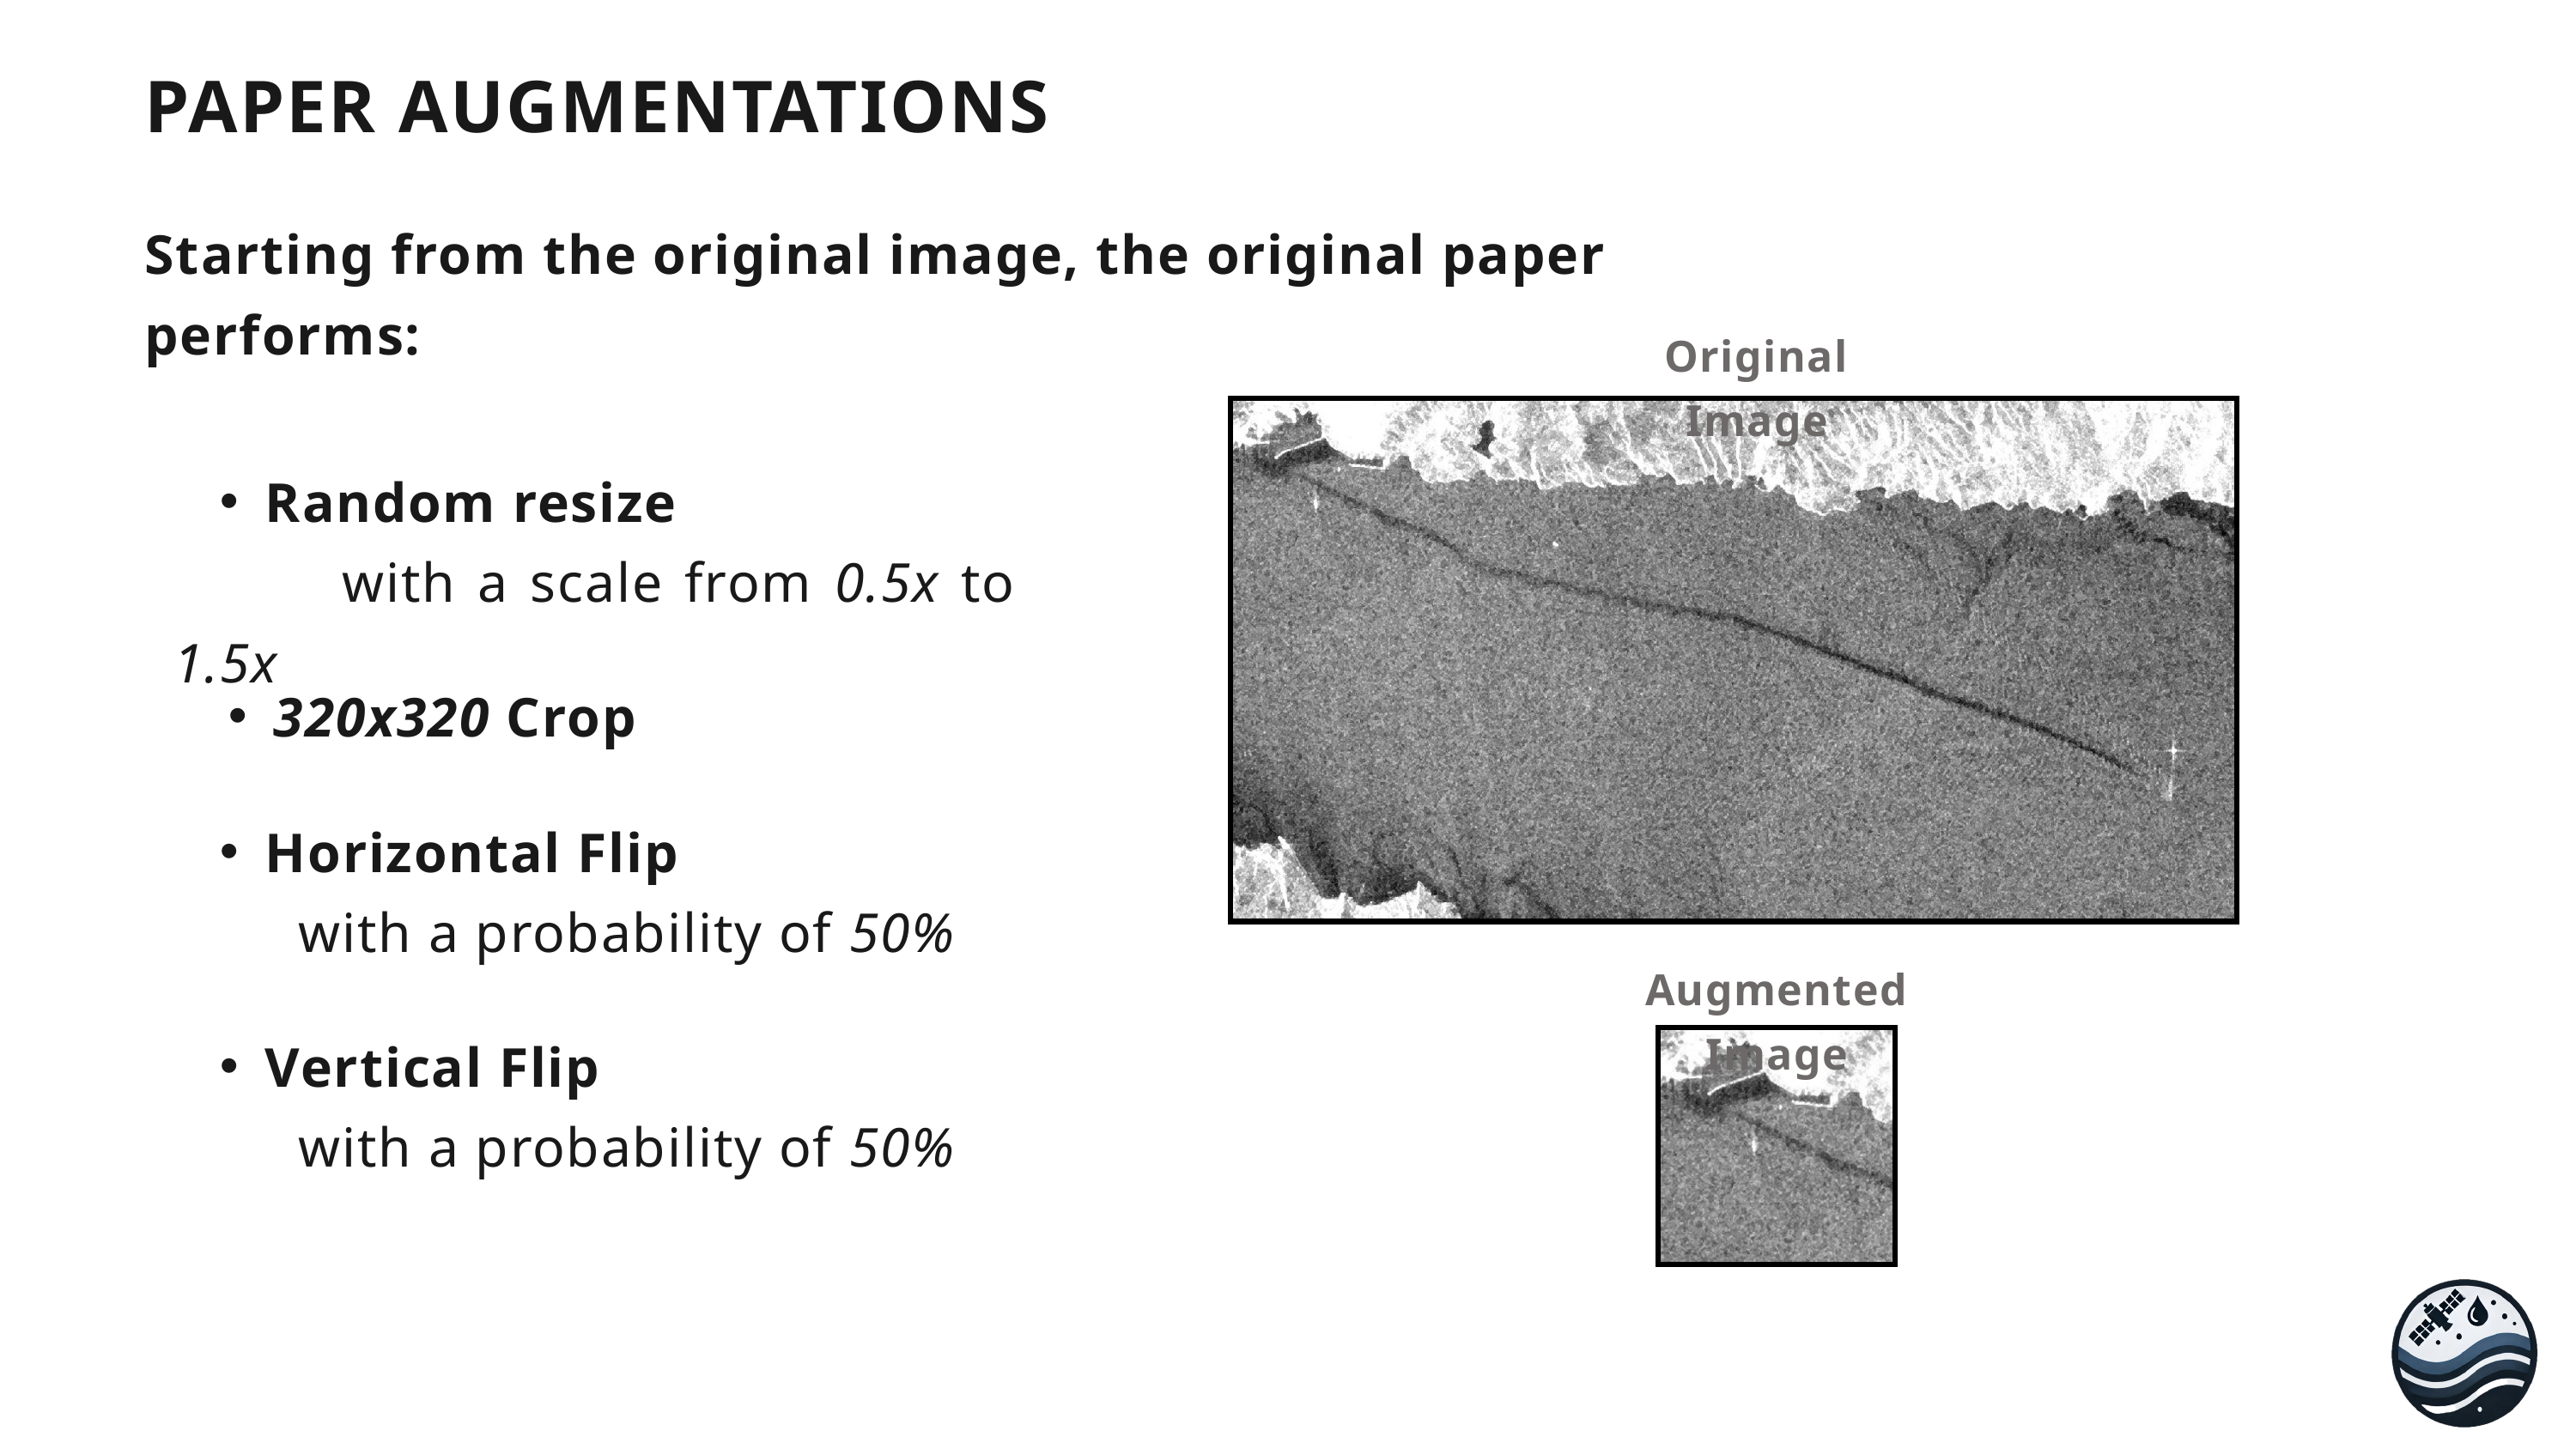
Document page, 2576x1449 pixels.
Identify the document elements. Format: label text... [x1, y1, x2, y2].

text_box Original Image [1598, 316, 1916, 446]
text_box Augmented Image [1577, 949, 1977, 1079]
text_box Random resize with a scale from 0.5x to 1.5x [173, 452, 1017, 694]
text_box Vertical Flip with a probability of 50% [173, 1016, 1017, 1179]
text_box [2352, 1240, 2576, 1449]
text_box Horizontal Flip with a probability of 50% [173, 802, 1017, 964]
text_box [1658, 1079, 1896, 1264]
text_box Starting from the original image, the original paper performs: [144, 204, 1830, 366]
text_box 320x320 Crop [171, 666, 648, 748]
text_box PAPER AUGMENTATIONS [144, 53, 1190, 148]
text_box [1230, 398, 2237, 922]
